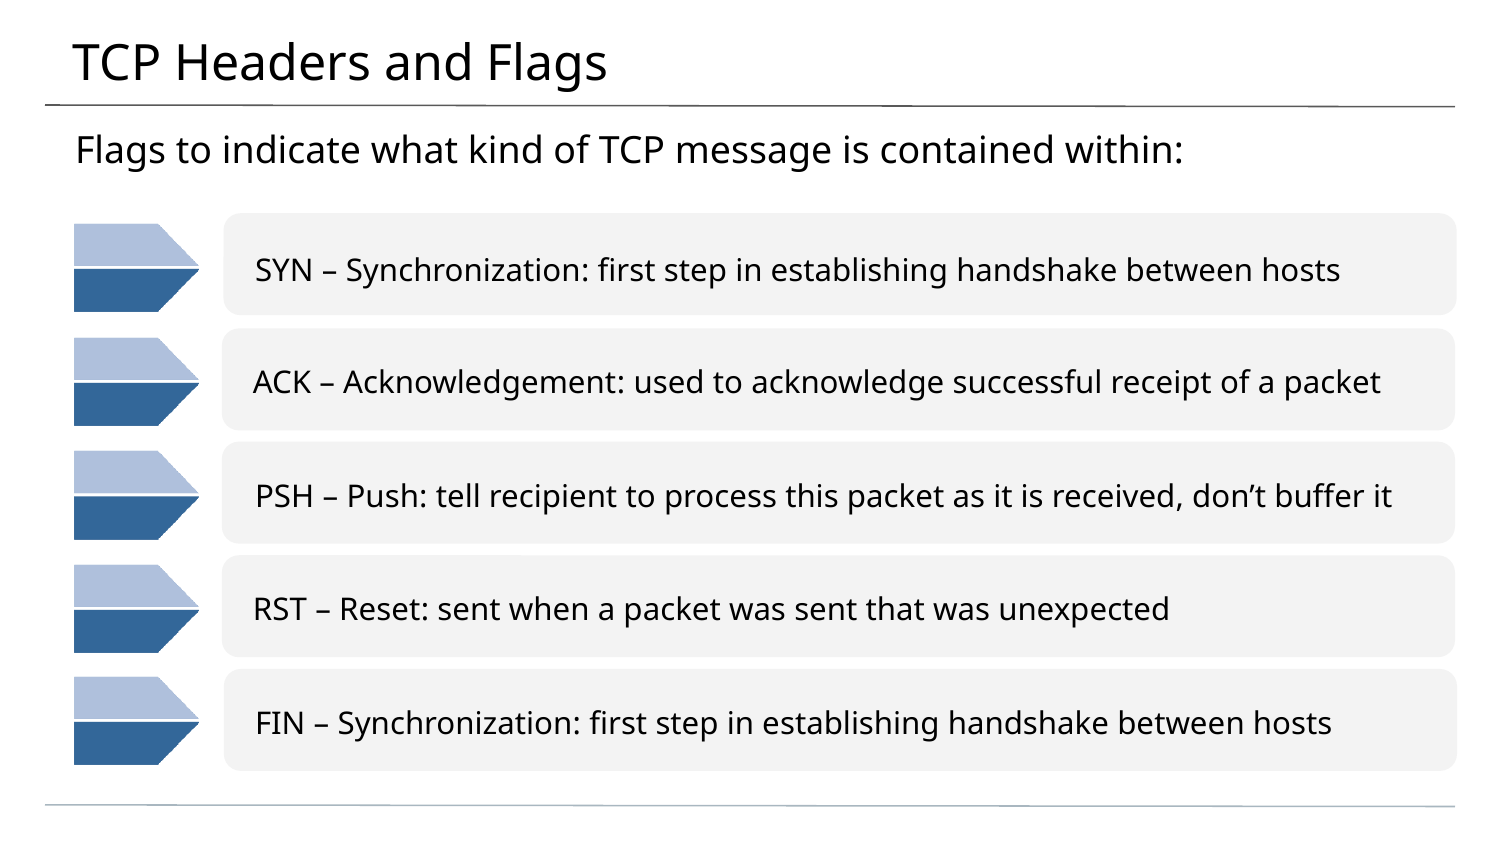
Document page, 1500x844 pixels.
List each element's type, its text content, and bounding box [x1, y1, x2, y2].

subtitle Flags to indicate what kind of TCP message is contained within: [0, 110, 1500, 171]
subtitle PSH – Push: tell recipient to process this packet as it is received, don’t buffer it [0, 442, 1500, 542]
subtitle FIN – Synchronization: first step in establishing handshake between hosts [0, 669, 1500, 769]
subtitle ACK – Acknowledgement: used to acknowledge successful receipt of a packet [0, 328, 1500, 429]
title TCP Headers and Flags [0, 0, 1500, 88]
subtitle SYN – Synchronization: first step in establishing handshake between hosts [0, 216, 1500, 316]
subtitle RST – Reset: sent when a packet was sent that was unexpected [0, 555, 1500, 655]
